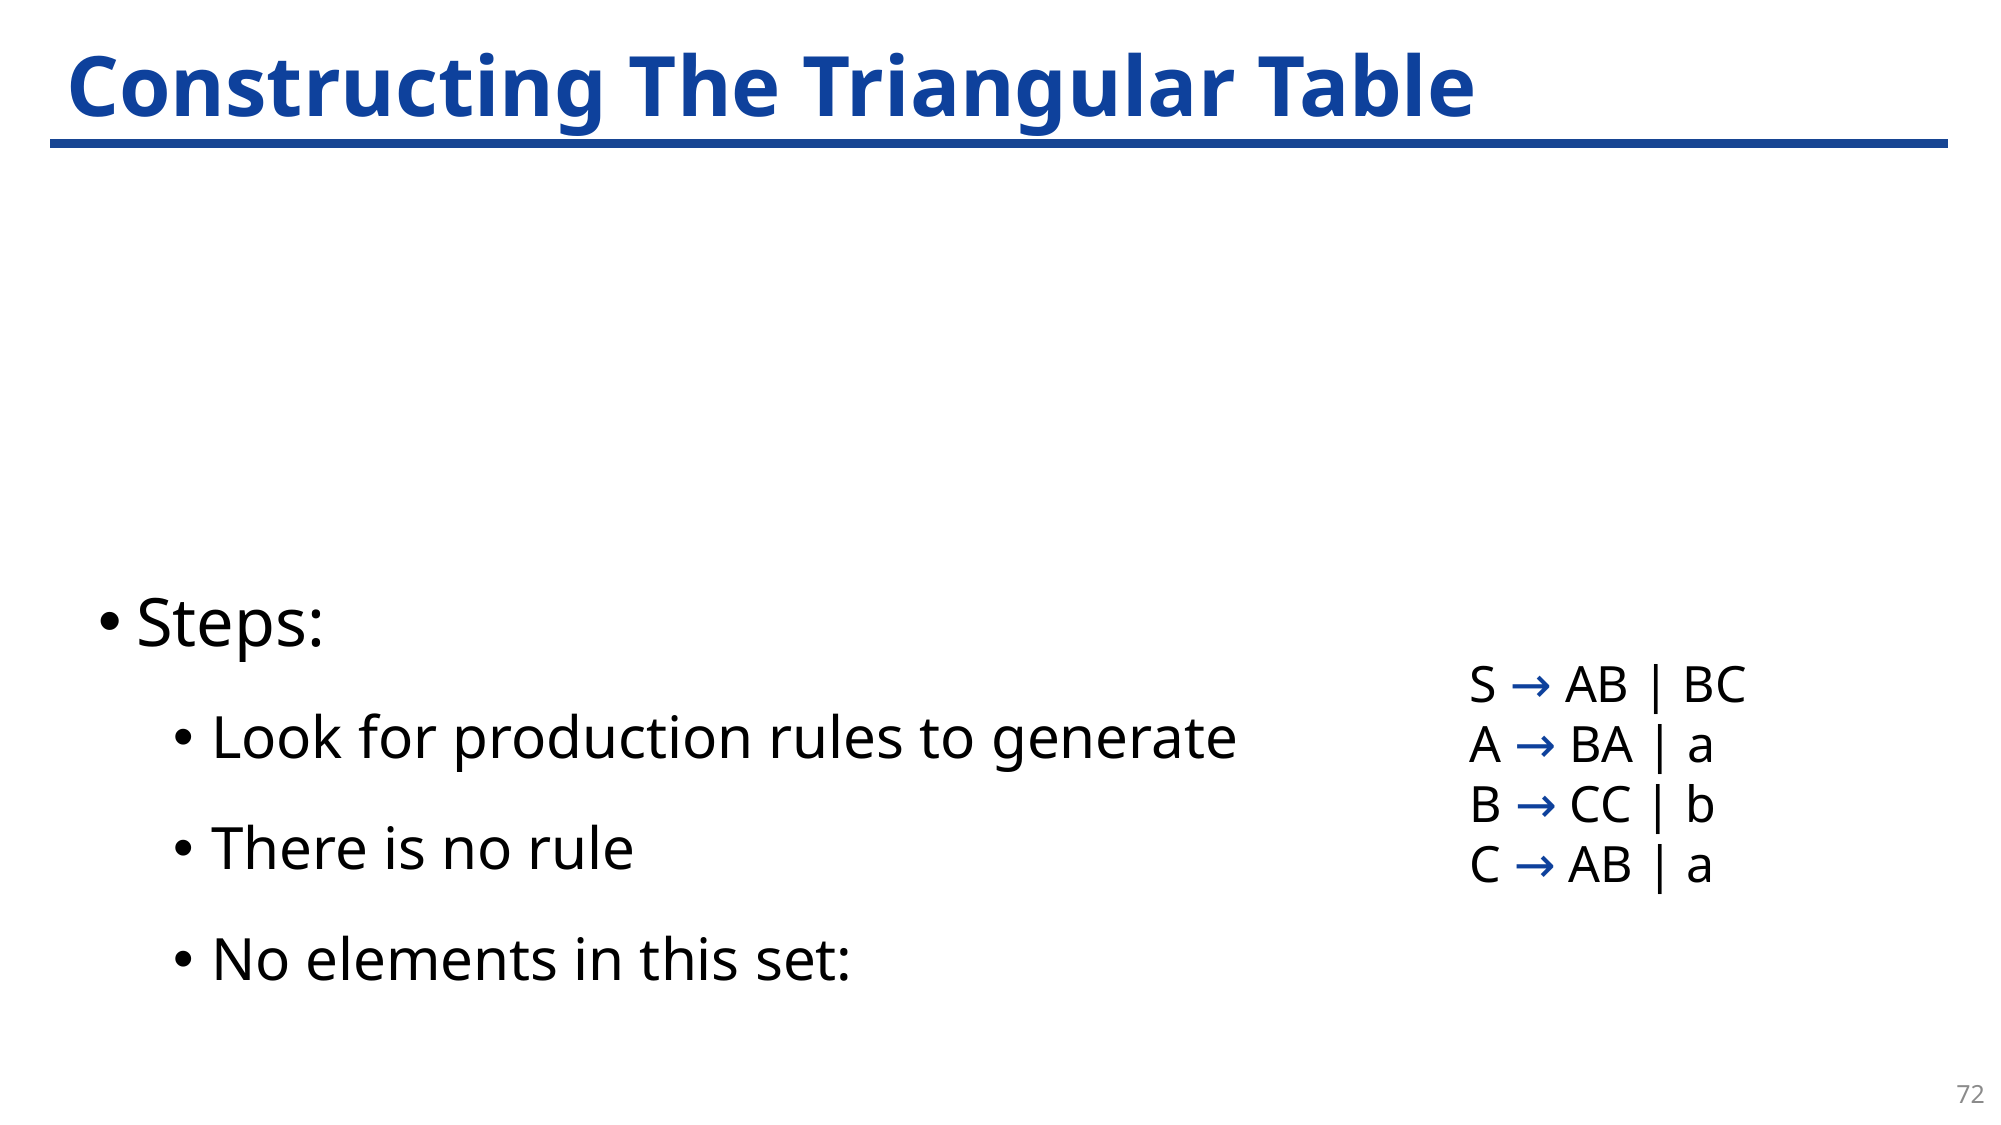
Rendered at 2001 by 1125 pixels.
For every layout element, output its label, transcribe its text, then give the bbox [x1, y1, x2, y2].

text_box S → AB | BC A → BA | a B → CC | b C → AB | a [1379, 644, 1813, 900]
slide_number 72 [1899, 1065, 2000, 1125]
title Constructing The Triangular Table [51, 39, 1947, 140]
